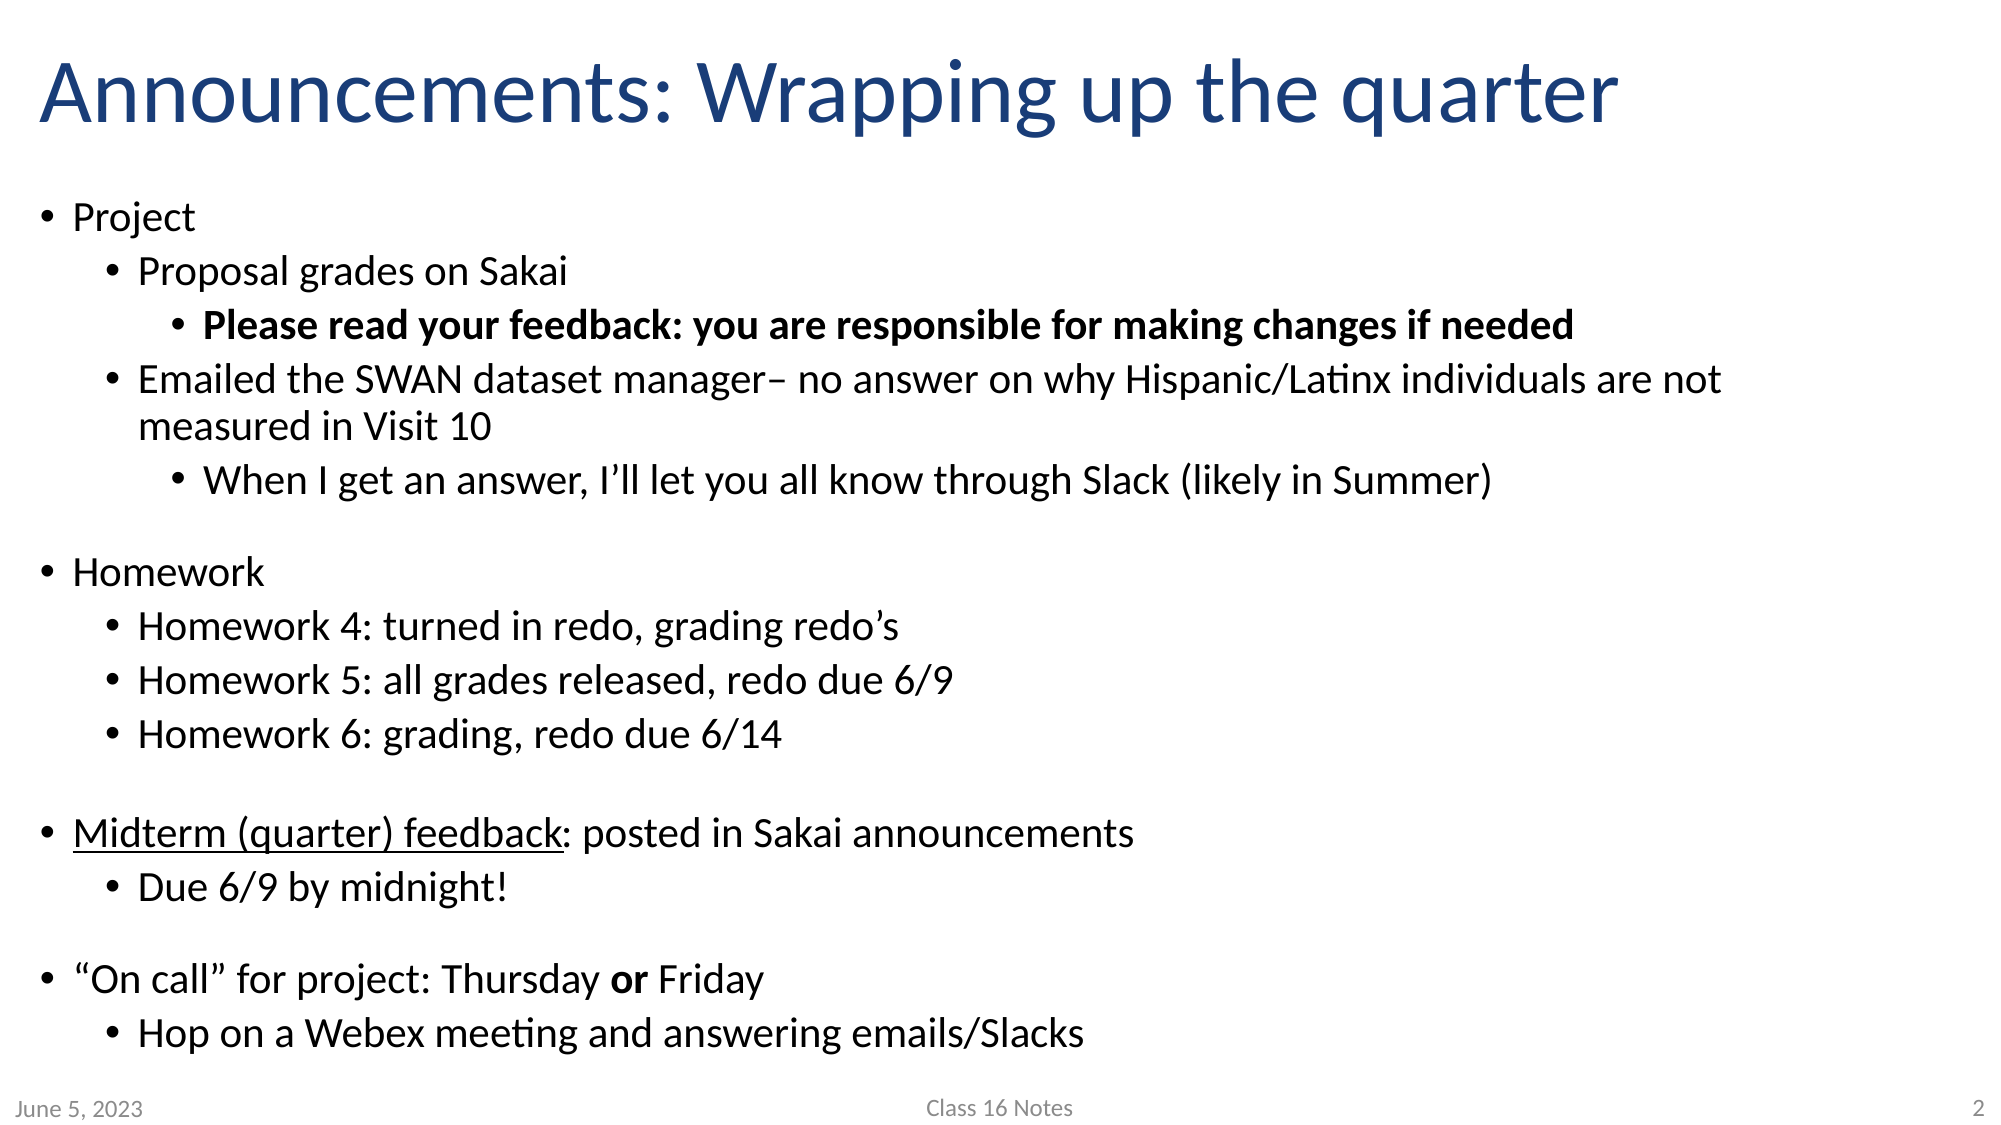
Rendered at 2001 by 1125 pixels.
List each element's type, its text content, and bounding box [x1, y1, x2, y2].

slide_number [0, 1089, 450, 1125]
footer Class 16 Notes [662, 1087, 1338, 1125]
slide_number 2 [1550, 1087, 2000, 1125]
list Project Proposal grades on Sakai Please read your feedback: you are responsible for making changes if needed Emailed the SWAN dataset manager– no answer on why Hispanic/Latinx individuals are not measured in Visit 10 When I get an answer, I’ll let you all know through Slack (likely in Summer) Homework Homework 4: turned in redo, grading redo’s Homework 5: all grades released, redo due 6/9 Homework 6: grading, redo due 6/14 Midterm (quarter) feedback: posted in Sakai announcements Due 6/9 by midnight! “On call” for project: Thursday or Friday Hop on a Webex meeting and answering emails/Slacks [24, 187, 1920, 1075]
title Announcements: Wrapping up the quarter [24, 24, 1975, 163]
